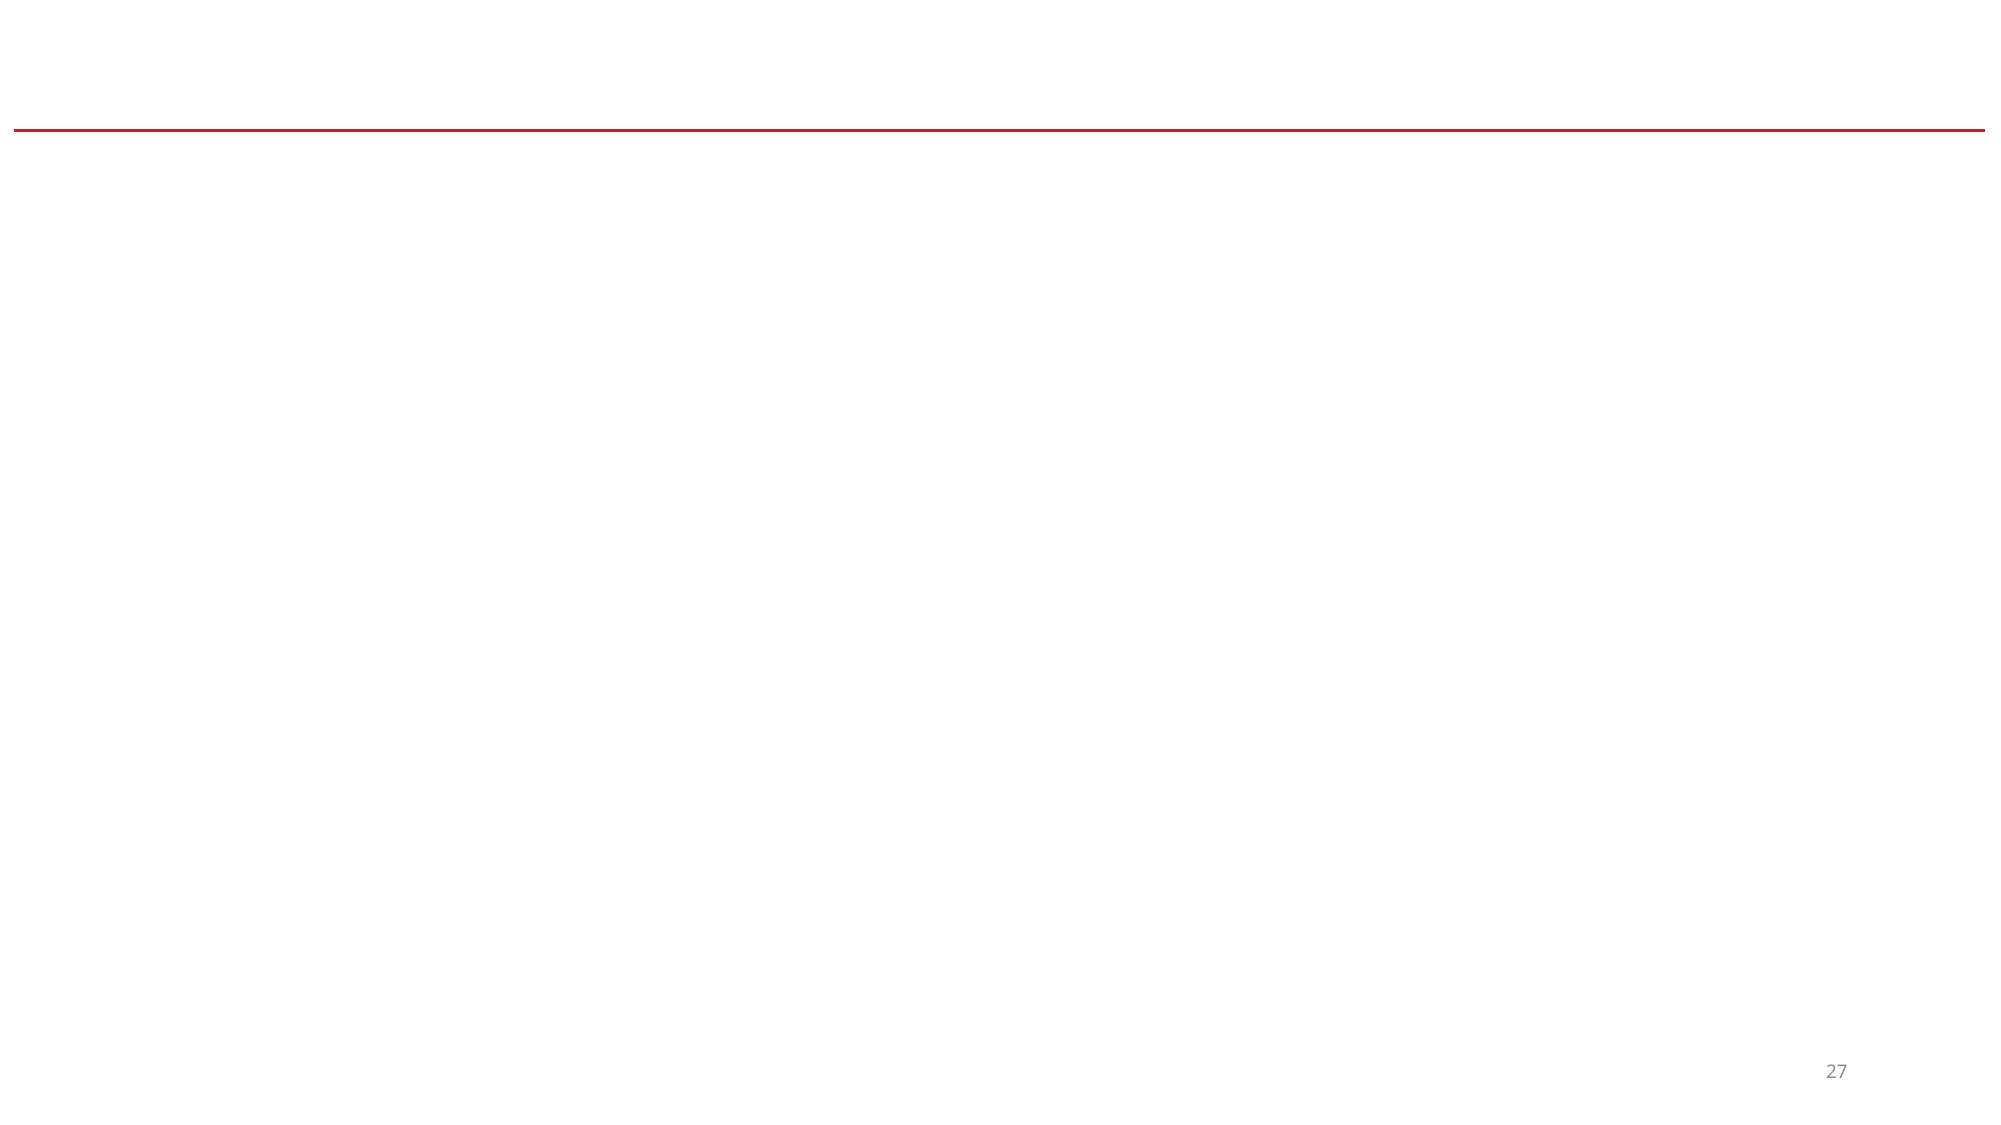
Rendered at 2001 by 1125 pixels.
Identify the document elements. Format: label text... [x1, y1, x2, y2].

slide_number 27 [1412, 1042, 1863, 1103]
